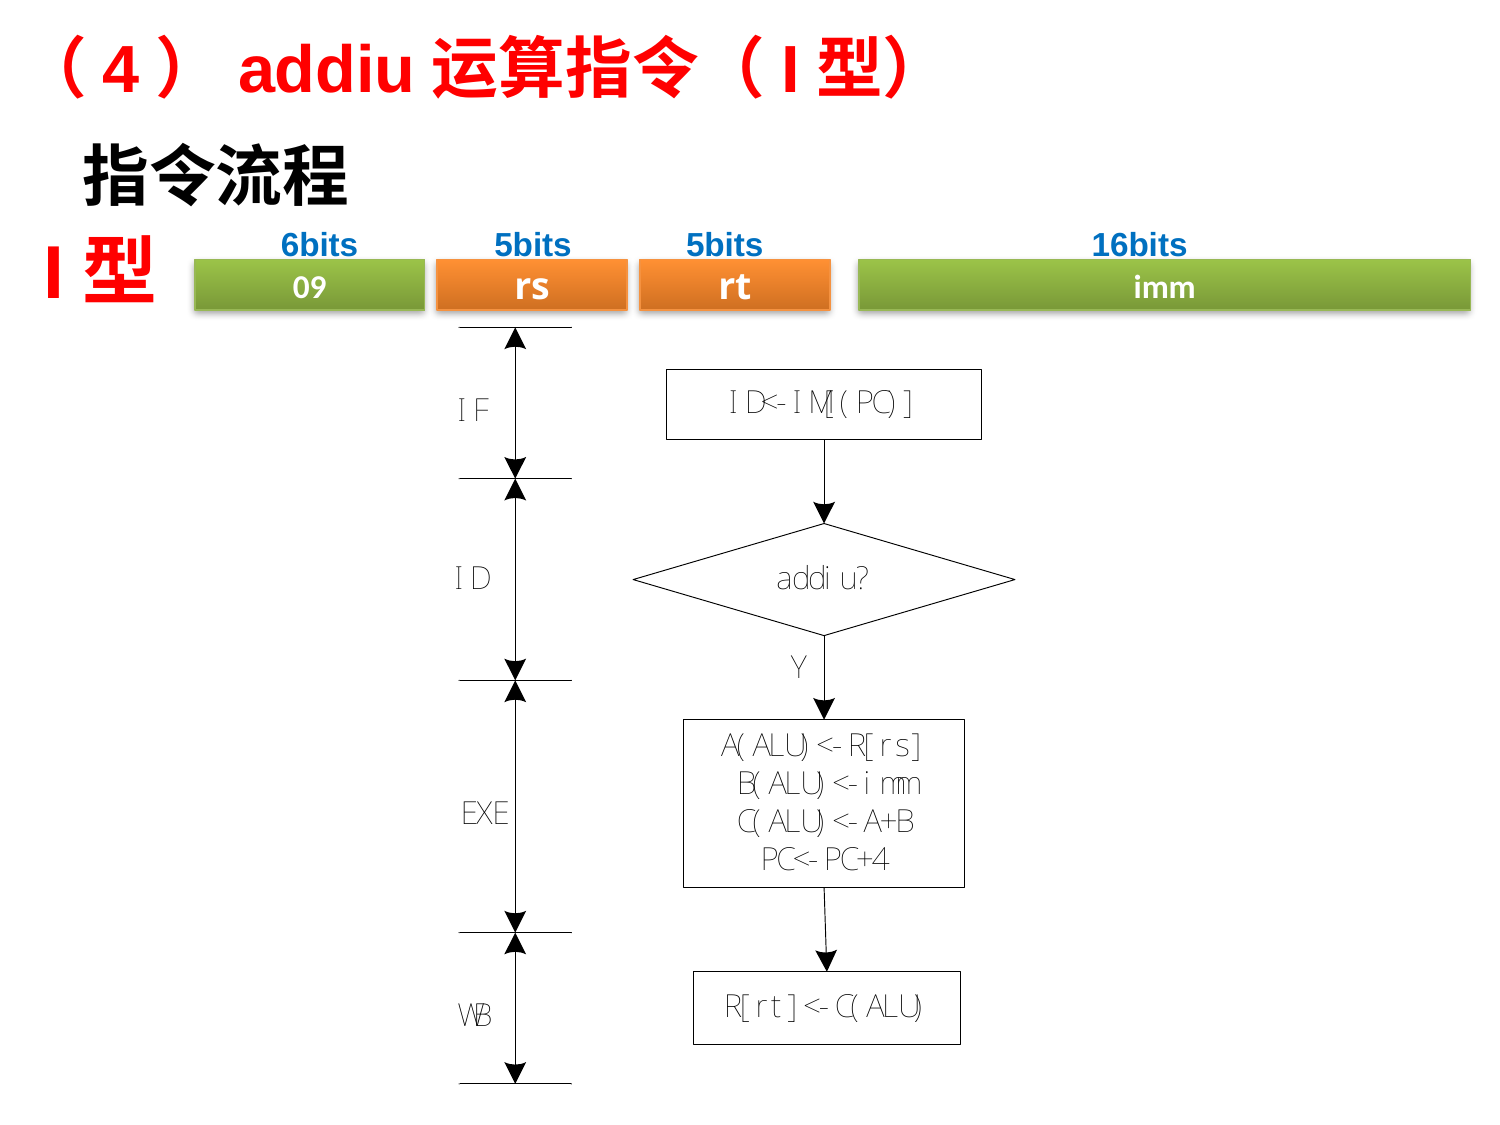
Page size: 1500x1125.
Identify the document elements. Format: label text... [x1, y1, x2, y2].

picture [449, 322, 1021, 1090]
text_box 指令流程 [67, 126, 365, 221]
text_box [194, 215, 1471, 311]
text_box I型 [29, 216, 173, 322]
title （4）addiu运算指令（I型） [4, 6, 1287, 127]
